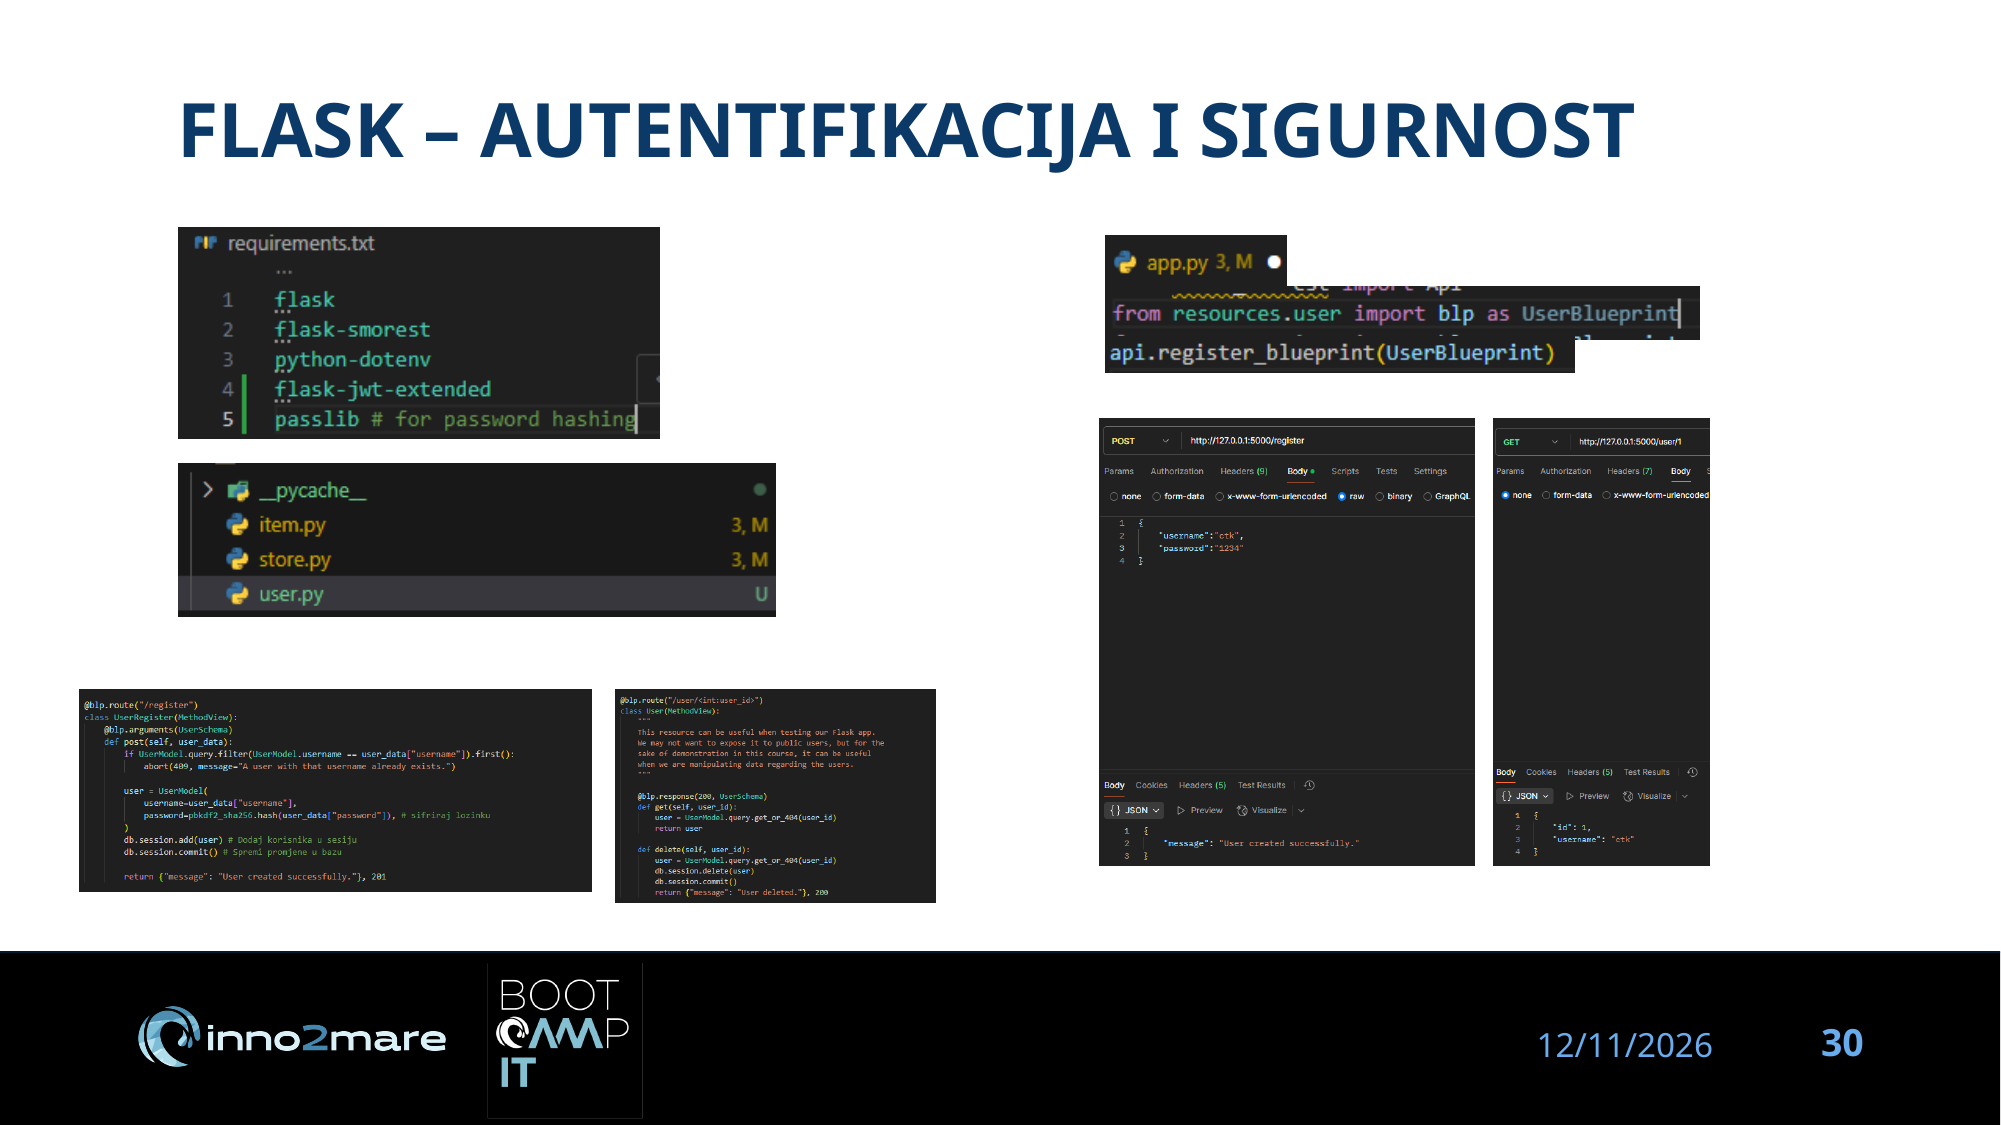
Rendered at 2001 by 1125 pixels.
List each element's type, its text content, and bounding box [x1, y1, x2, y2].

picture [615, 689, 936, 903]
picture [138, 957, 690, 1124]
picture [1099, 418, 1475, 867]
picture [1105, 336, 1575, 373]
picture [178, 463, 776, 617]
text_box FLASK – Autentifikacija i sigurnost [162, 62, 1888, 203]
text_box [1105, 235, 1700, 340]
picture [1493, 418, 1710, 867]
picture [178, 227, 660, 439]
picture [79, 689, 592, 892]
